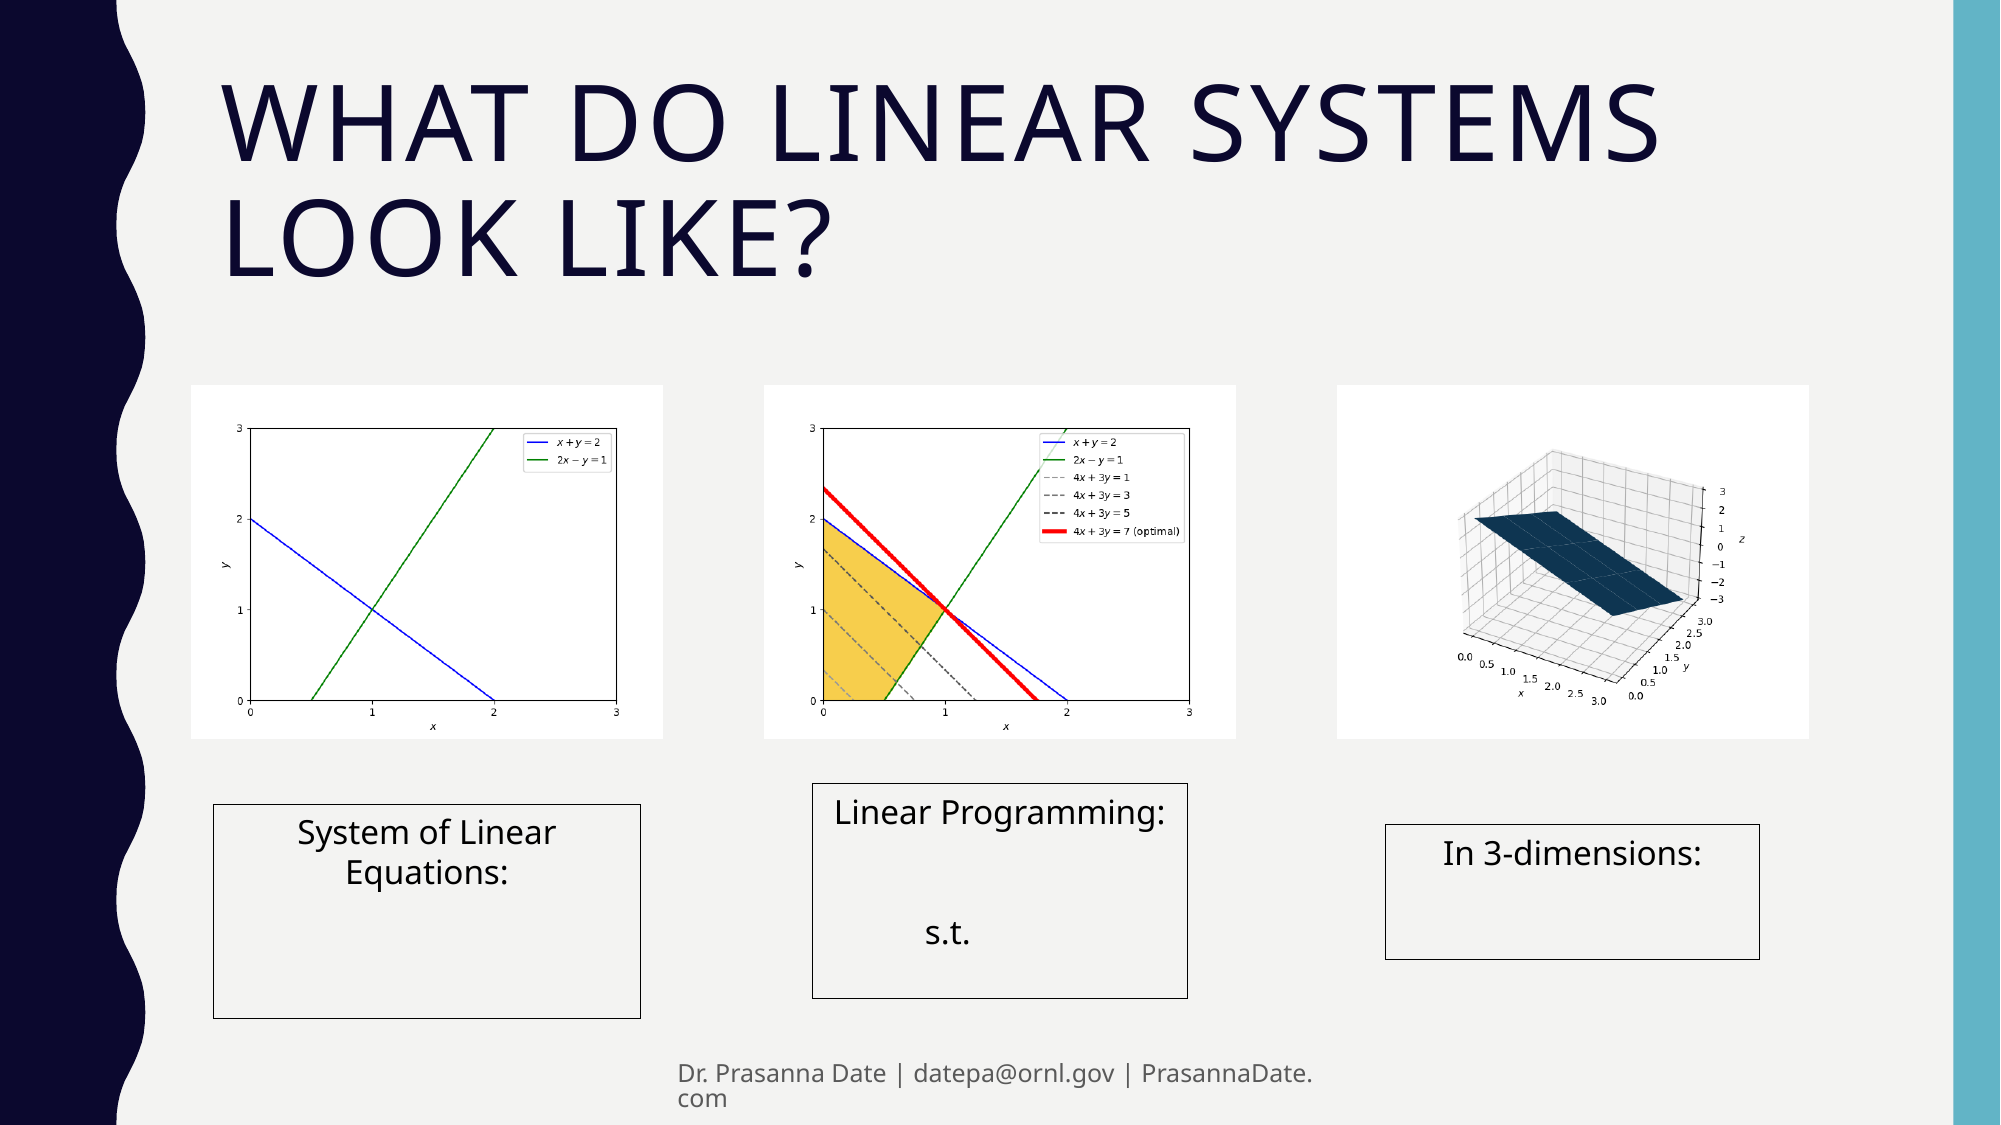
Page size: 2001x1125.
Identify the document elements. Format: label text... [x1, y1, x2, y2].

picture [191, 385, 663, 739]
title What do linear systems look like? [205, 62, 1875, 308]
picture [1337, 385, 1809, 739]
footer Dr. Prasanna Date | datepa@ornl.gov | PrasannaDate.com [662, 1045, 1338, 1103]
picture [764, 385, 1236, 739]
